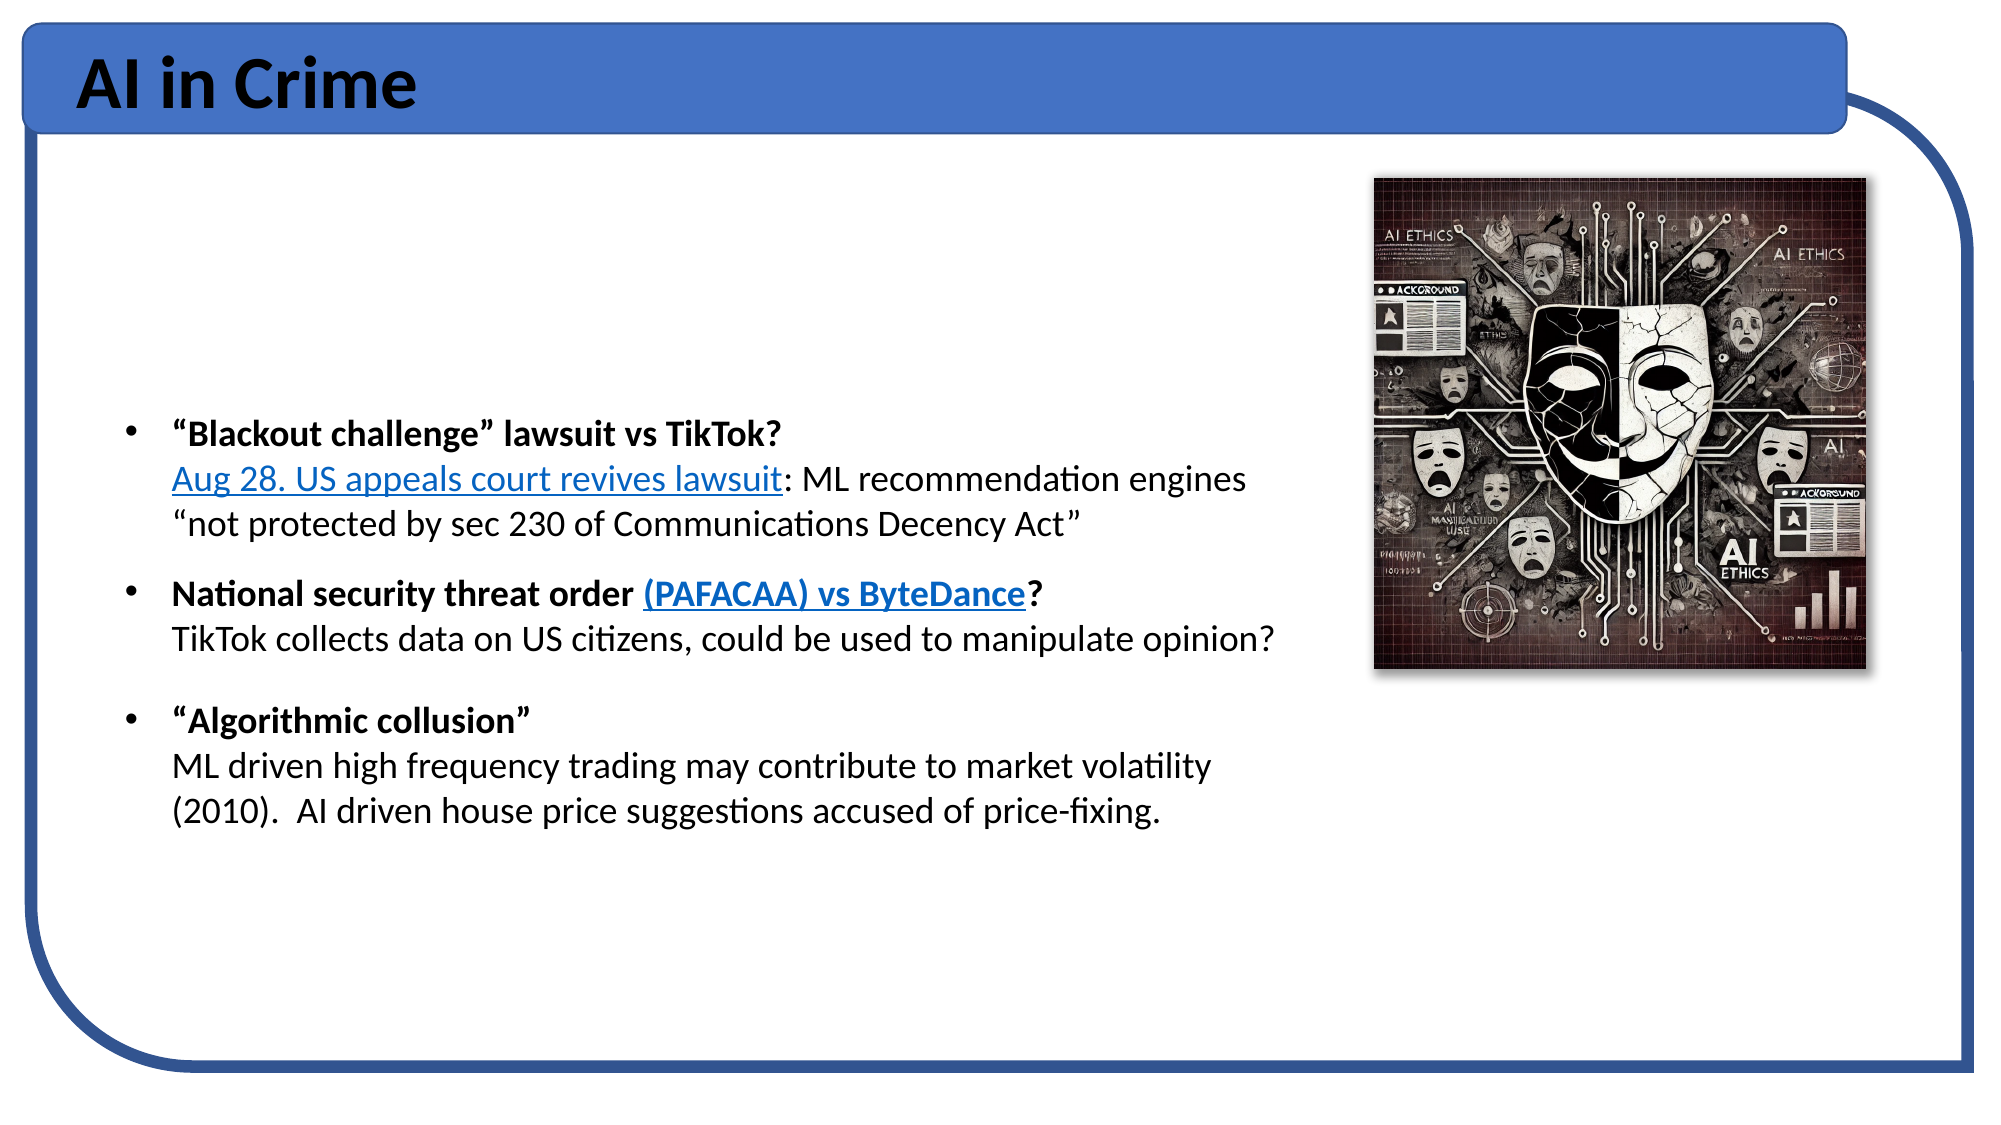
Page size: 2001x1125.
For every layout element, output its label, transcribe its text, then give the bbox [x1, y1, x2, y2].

text_box [29, 97, 1969, 1068]
text_box AI in Crime [21, 22, 1848, 135]
picture [1374, 178, 1866, 669]
text_box “Blackout challenge” lawsuit vs TikTok? Aug 28. US appeals court revives lawsuit: ML recommendation engines “not protected by sec 230 of Communications Decency Act” National security threat order (PAFACAA) vs ByteDance? TikTok collects data on US citizens, could be used to manipulate opinion? [110, 401, 1316, 666]
text_box “Algorithmic collusion” ML driven high frequency trading may contribute to market volatility (2010). AI driven house price suggestions accused of price-fixing. [110, 688, 1298, 839]
